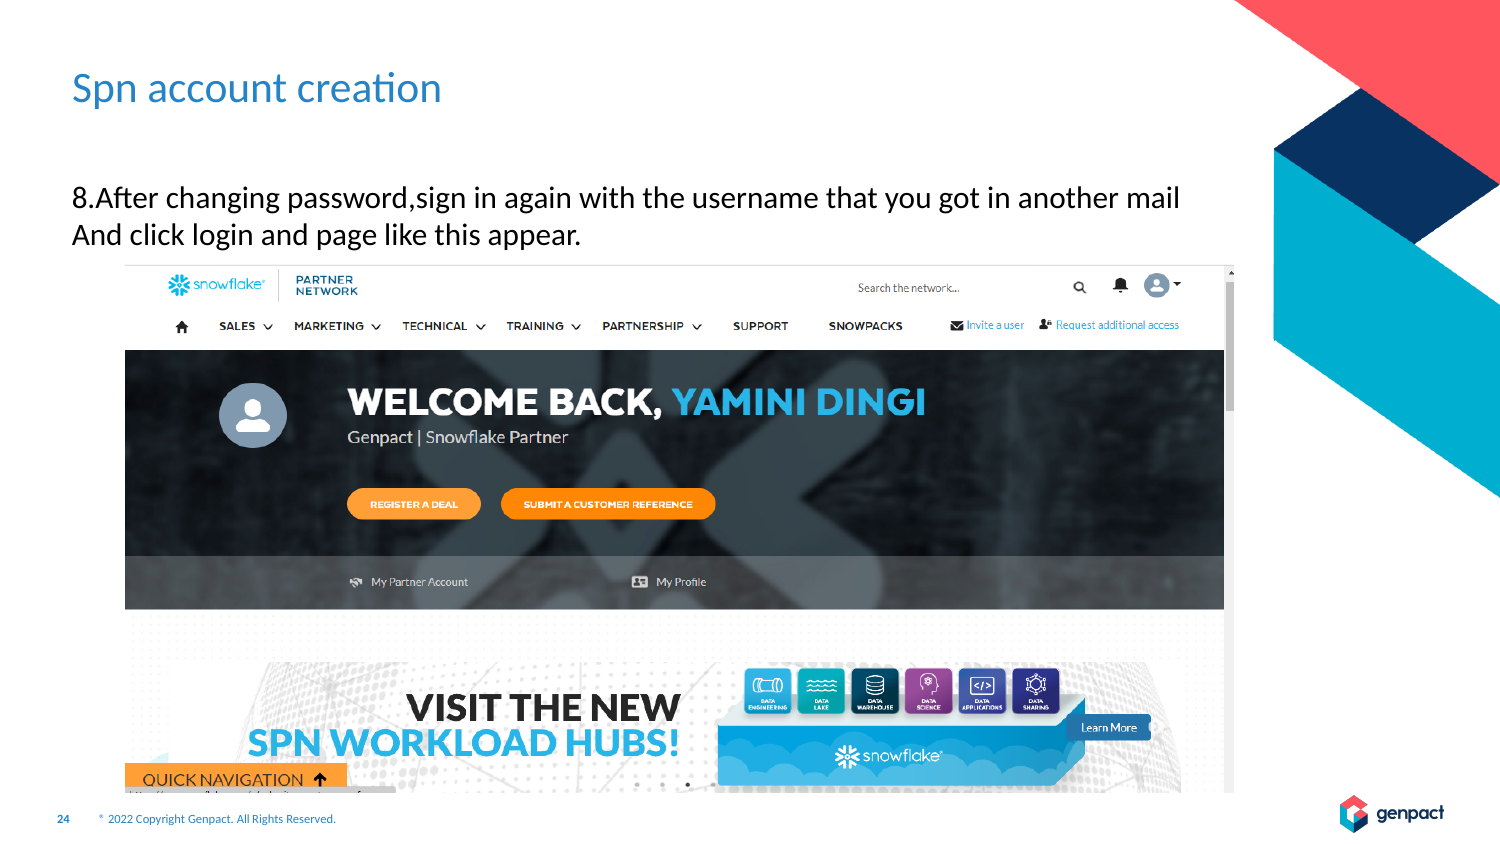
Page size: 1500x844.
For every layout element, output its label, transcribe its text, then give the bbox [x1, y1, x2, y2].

list Spn account creation [57, 57, 461, 133]
text_box 8.After changing password,sign in again with the username that you got in another mail And click login and page like this appear. [57, 169, 1252, 260]
picture [0, 0, 1500, 844]
